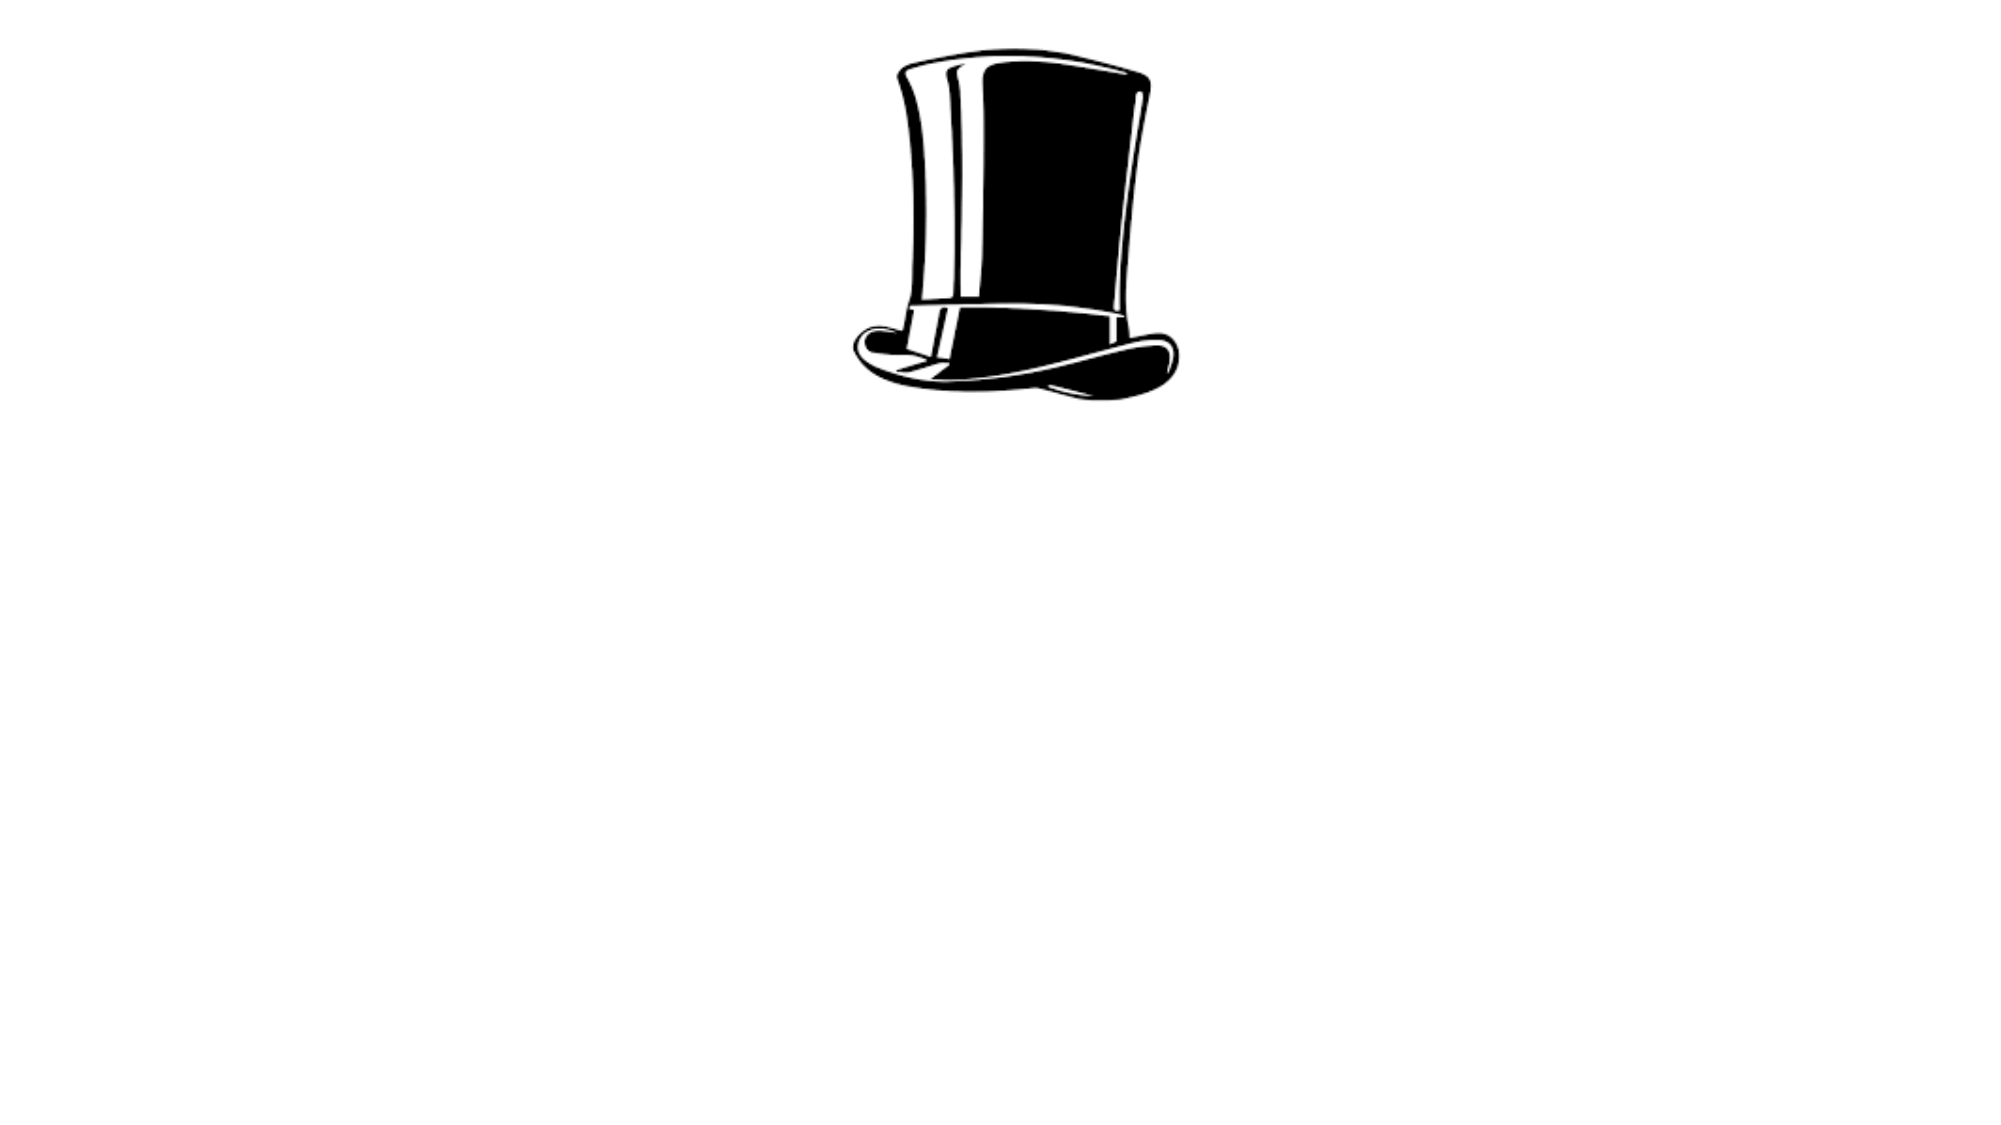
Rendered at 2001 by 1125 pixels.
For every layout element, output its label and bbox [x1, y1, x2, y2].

picture [790, 0, 1213, 423]
